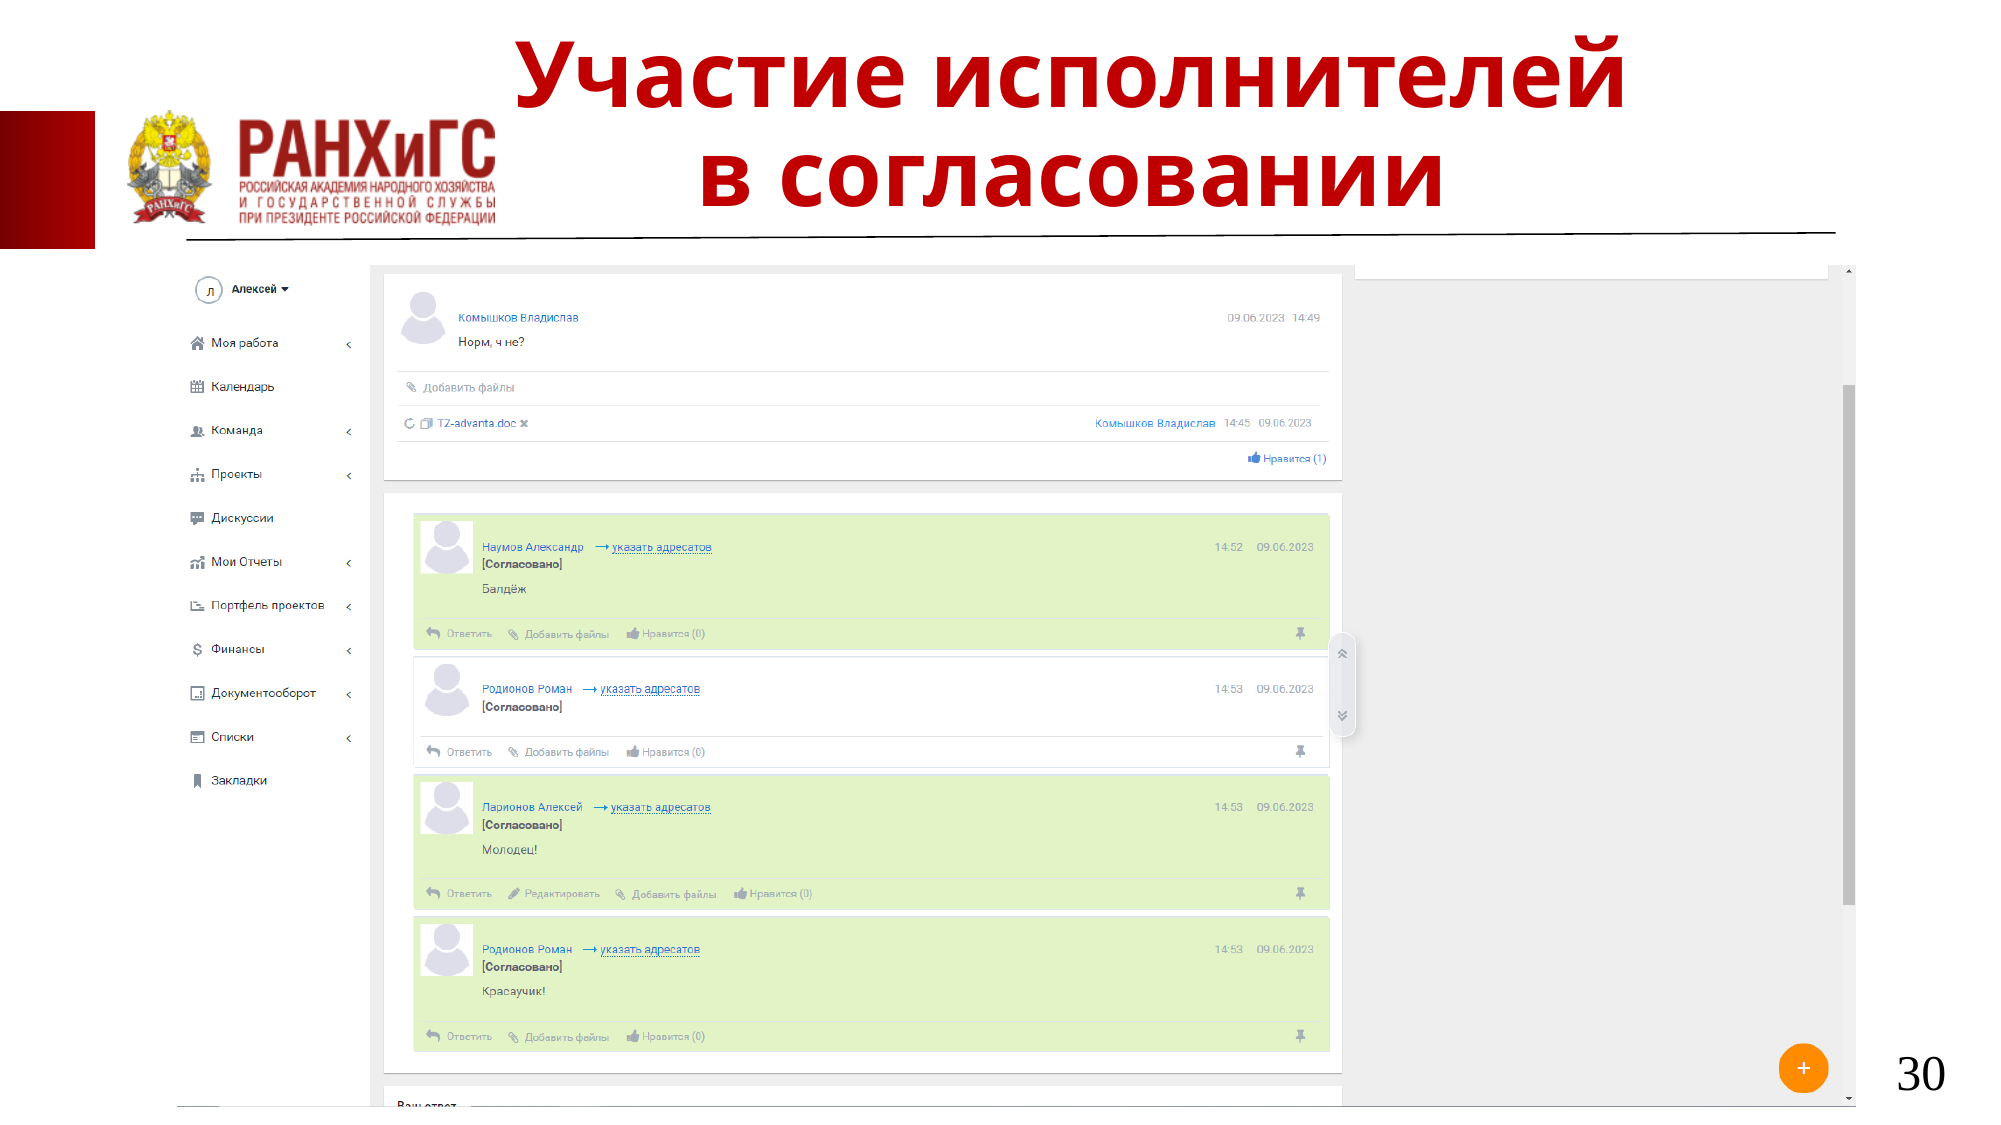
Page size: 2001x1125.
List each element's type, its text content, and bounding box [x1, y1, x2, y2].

text_box [186, 232, 1836, 241]
title Участие исполнителей в согласовании [512, 112, 1633, 227]
picture [176, 265, 1856, 1107]
picture [127, 110, 495, 226]
text_box 2 [1881, 1033, 1962, 1104]
picture [0, 111, 96, 250]
